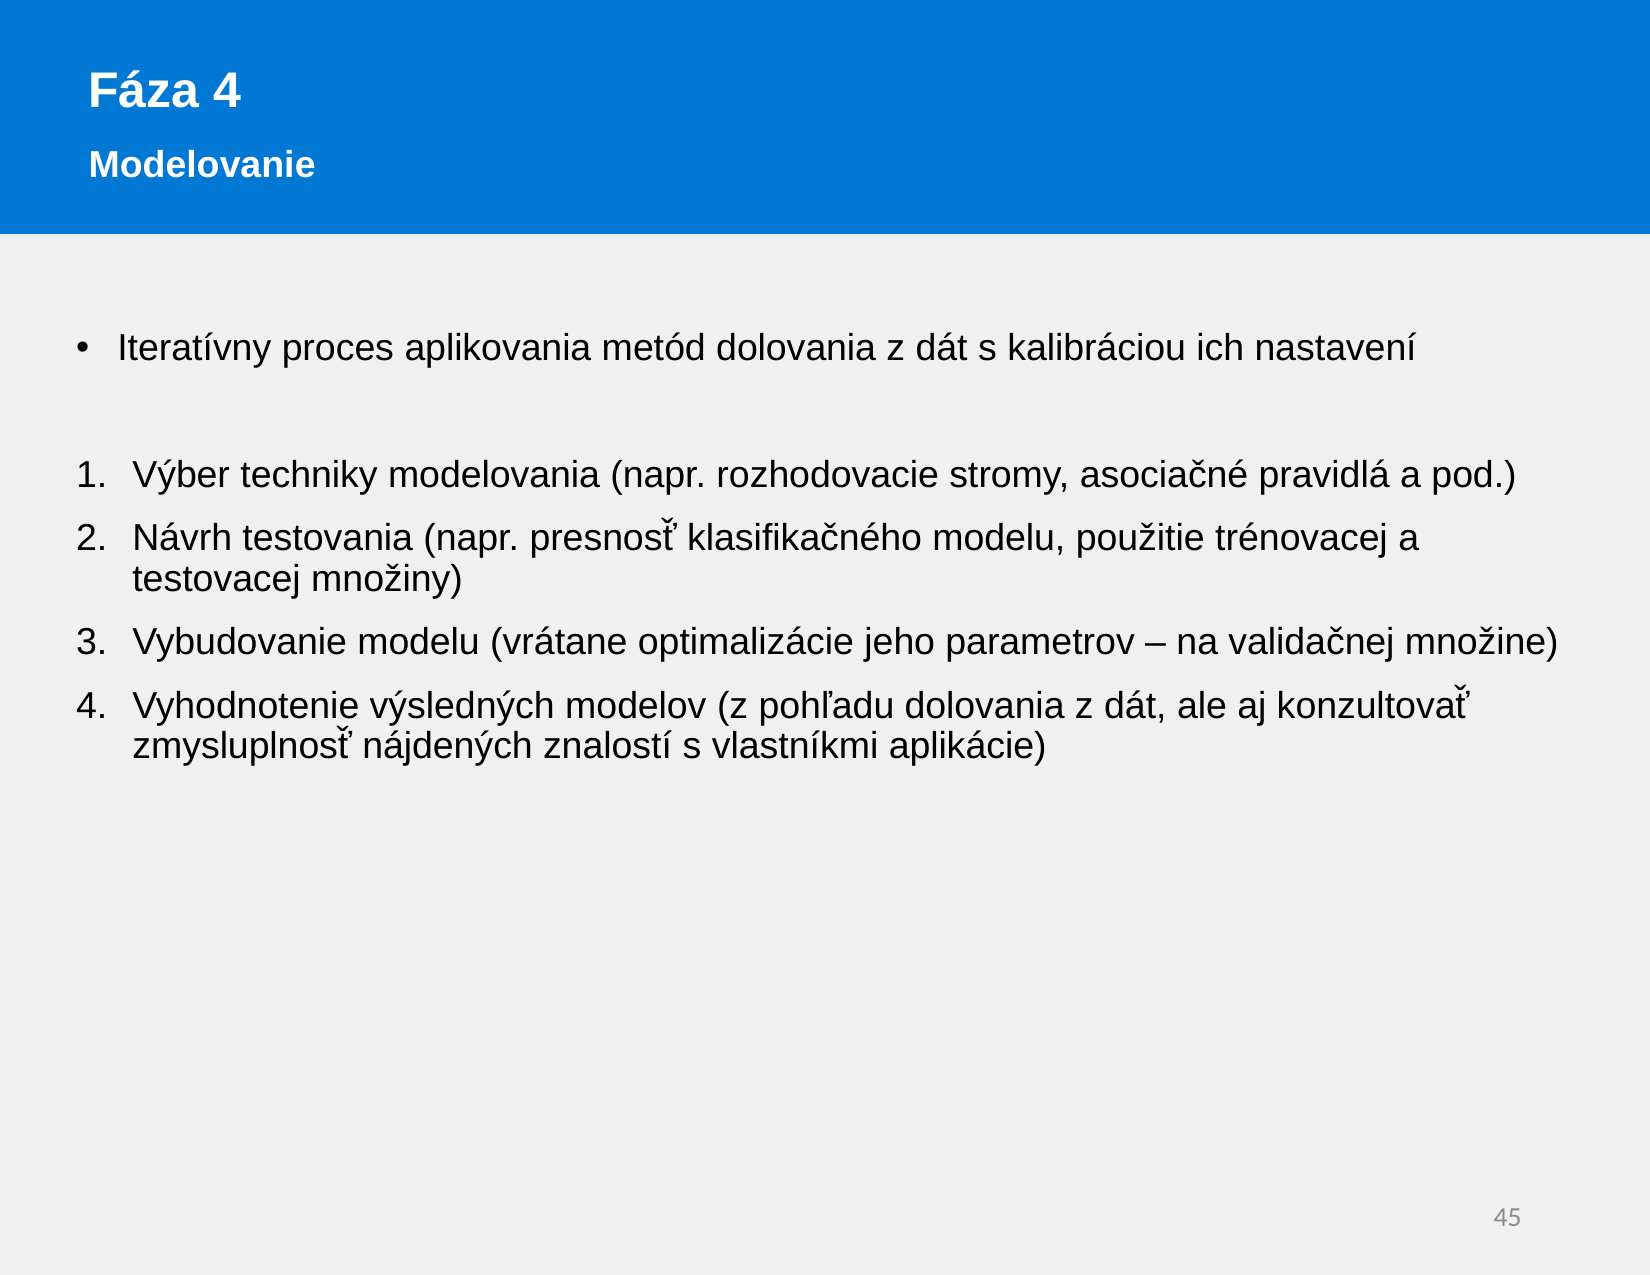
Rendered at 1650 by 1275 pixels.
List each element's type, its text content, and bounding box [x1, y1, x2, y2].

text_box Fáza 4 Modelovanie [73, 20, 1602, 193]
text_box [0, 0, 1650, 234]
text_box Iteratívny proces aplikovania metód dolovania z dát s kalibráciou ich nastavení Výber techniky modelovania (napr. rozhodovacie stromy, asociačné pravidlá a pod.) Návrh testovania (napr. presnosť̌ klasifikačného modelu, použitie trénovacej a testovacej množiny) Vybudovanie modelu (vrátane optimalizácie jeho parametrov – na validačnej množine) Vyhodnotenie výsledných modelov (z pohľadu dolovania z dát, ale aj konzultovať̌ zmysluplnosť̌ nájdených znalostí s vlastníkmi aplikácie) [61, 321, 1589, 1182]
slide_number 45 [1165, 1182, 1537, 1250]
